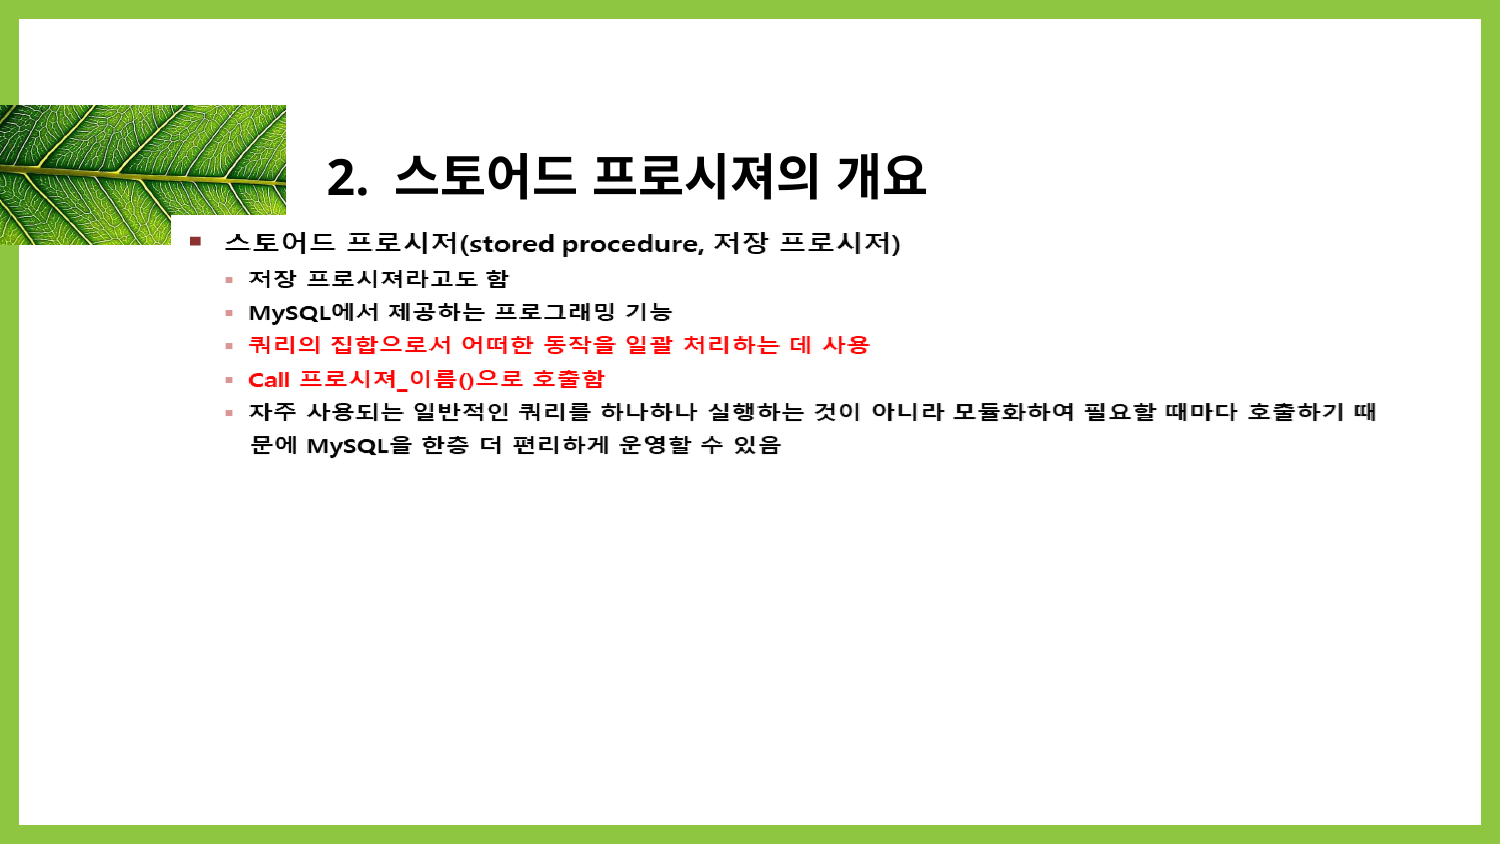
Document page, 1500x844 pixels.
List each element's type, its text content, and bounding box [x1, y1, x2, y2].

title 2. 스토어드 프로시져의 개요 [315, 97, 1363, 213]
picture [0, 105, 1399, 825]
